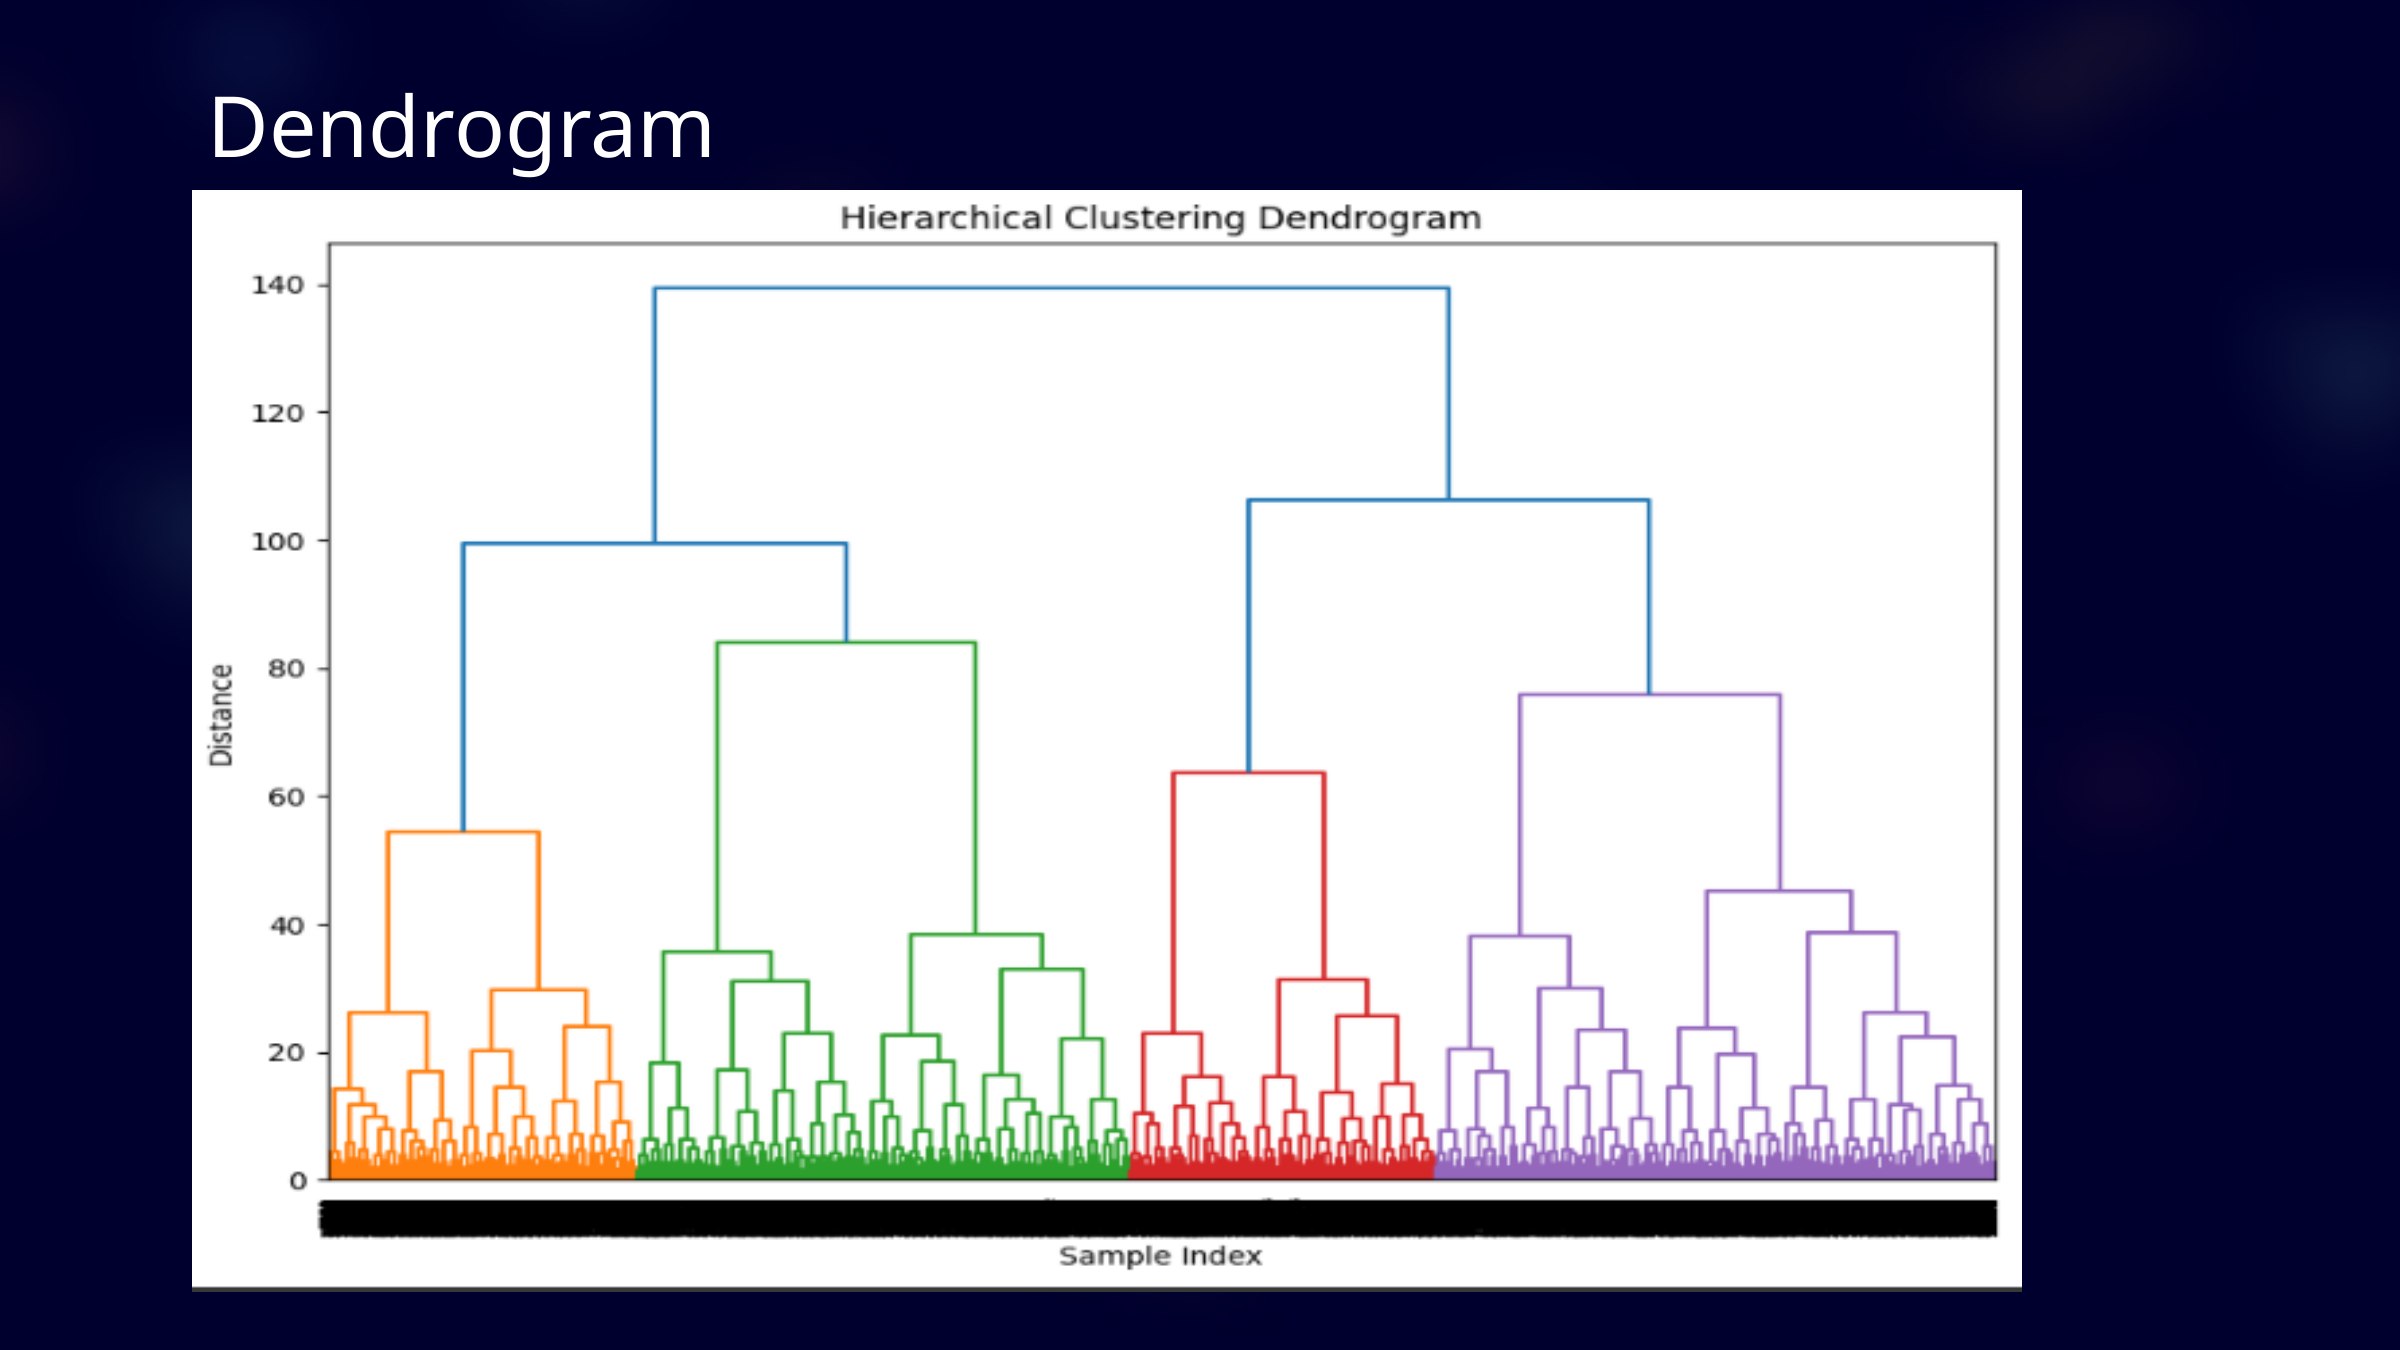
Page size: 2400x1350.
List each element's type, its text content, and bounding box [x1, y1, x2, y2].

text_box Dendrogram [192, 57, 1751, 188]
picture [192, 190, 2022, 1292]
